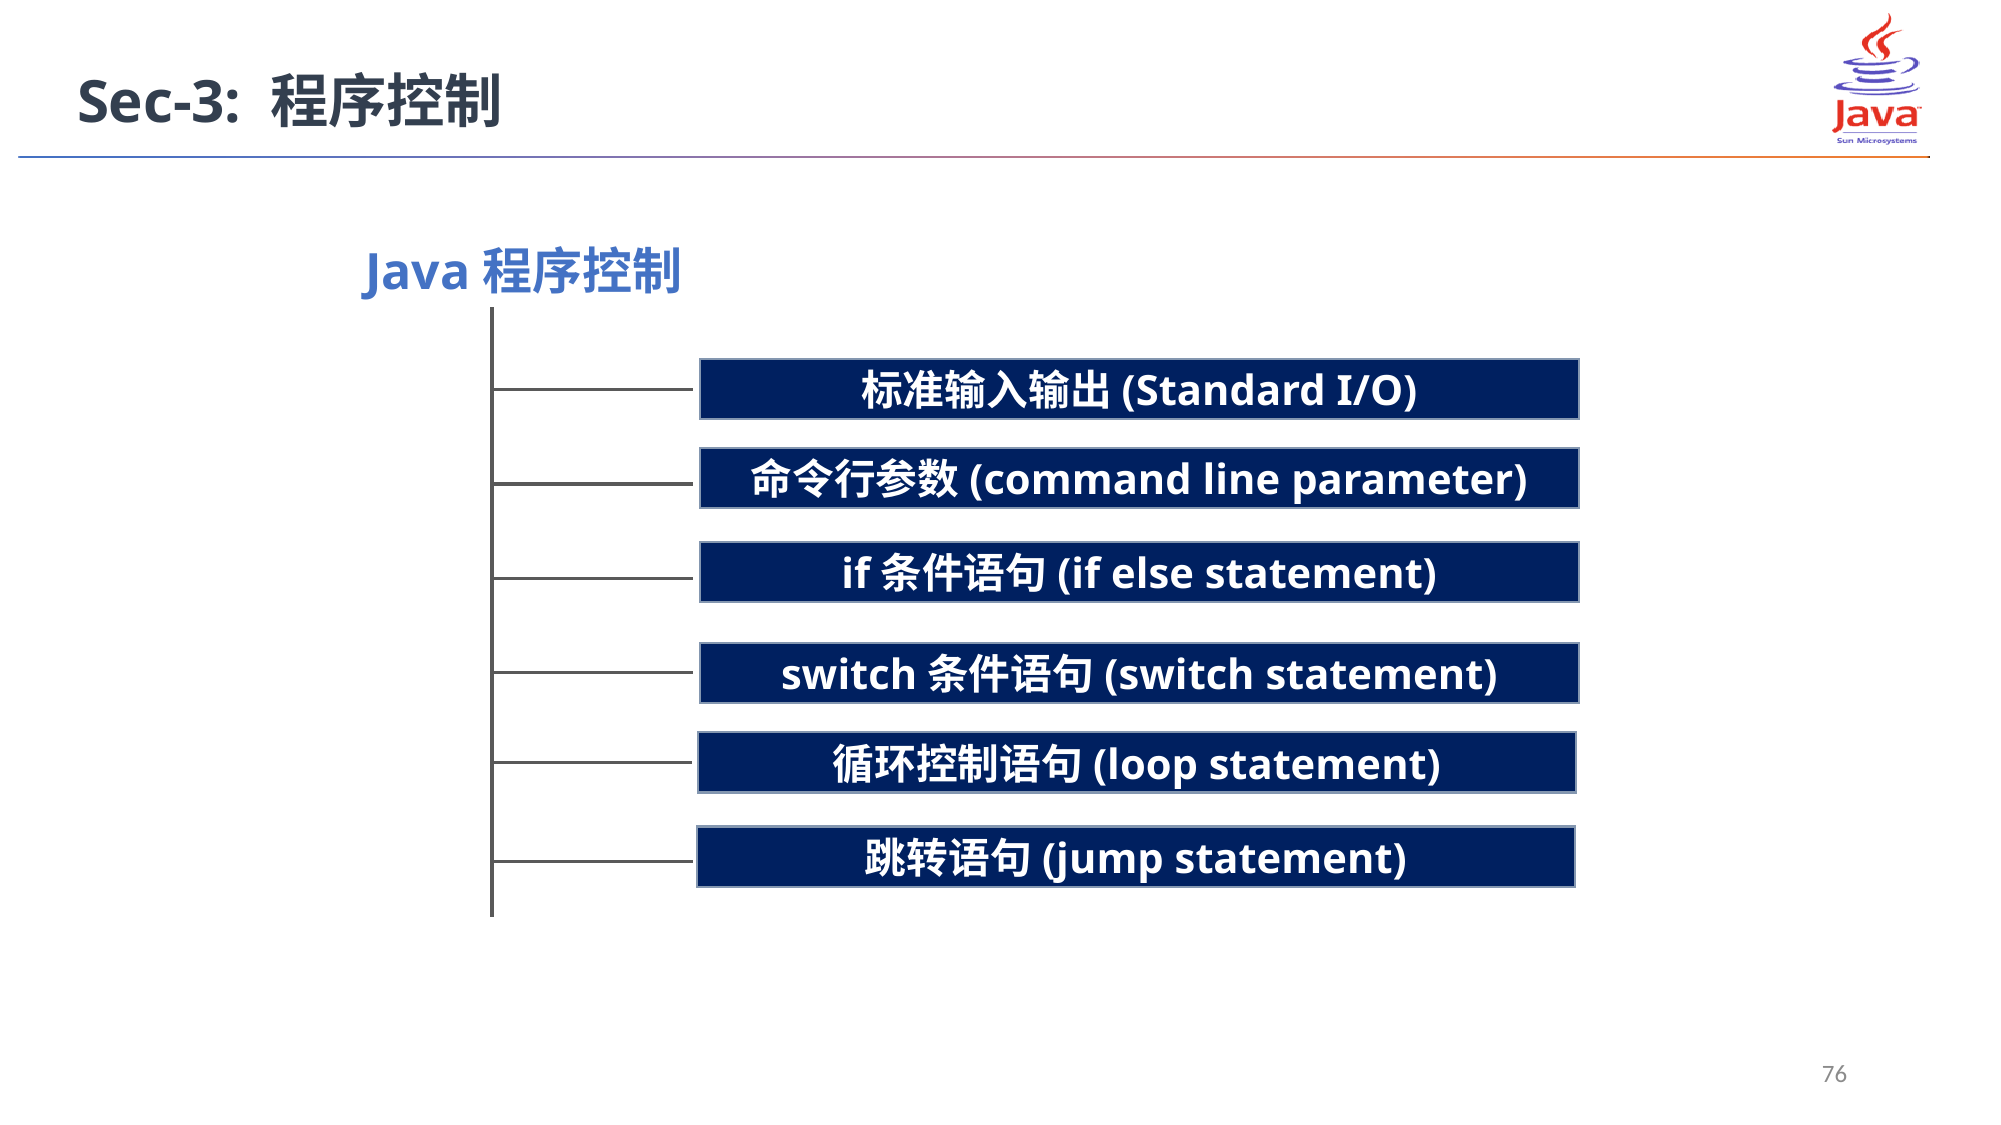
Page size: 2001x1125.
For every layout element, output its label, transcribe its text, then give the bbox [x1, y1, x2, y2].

text_box 标准输入输出(Standard I/O) [699, 358, 1580, 420]
text_box Java程序控制 [350, 231, 941, 307]
text_box Sec-3: 程序控制 [75, 62, 1047, 135]
picture [1825, 9, 1930, 149]
slide_number 76 [1412, 1042, 1863, 1103]
text_box if条件语句(if else statement) [699, 541, 1580, 603]
text_box 循环控制语句(loop statement) [697, 731, 1577, 794]
text_box 跳转语句(jump statement) [696, 825, 1576, 888]
text_box switch条件语句(switch statement) [699, 642, 1580, 704]
text_box 命令行参数(command line parameter) [699, 447, 1580, 509]
